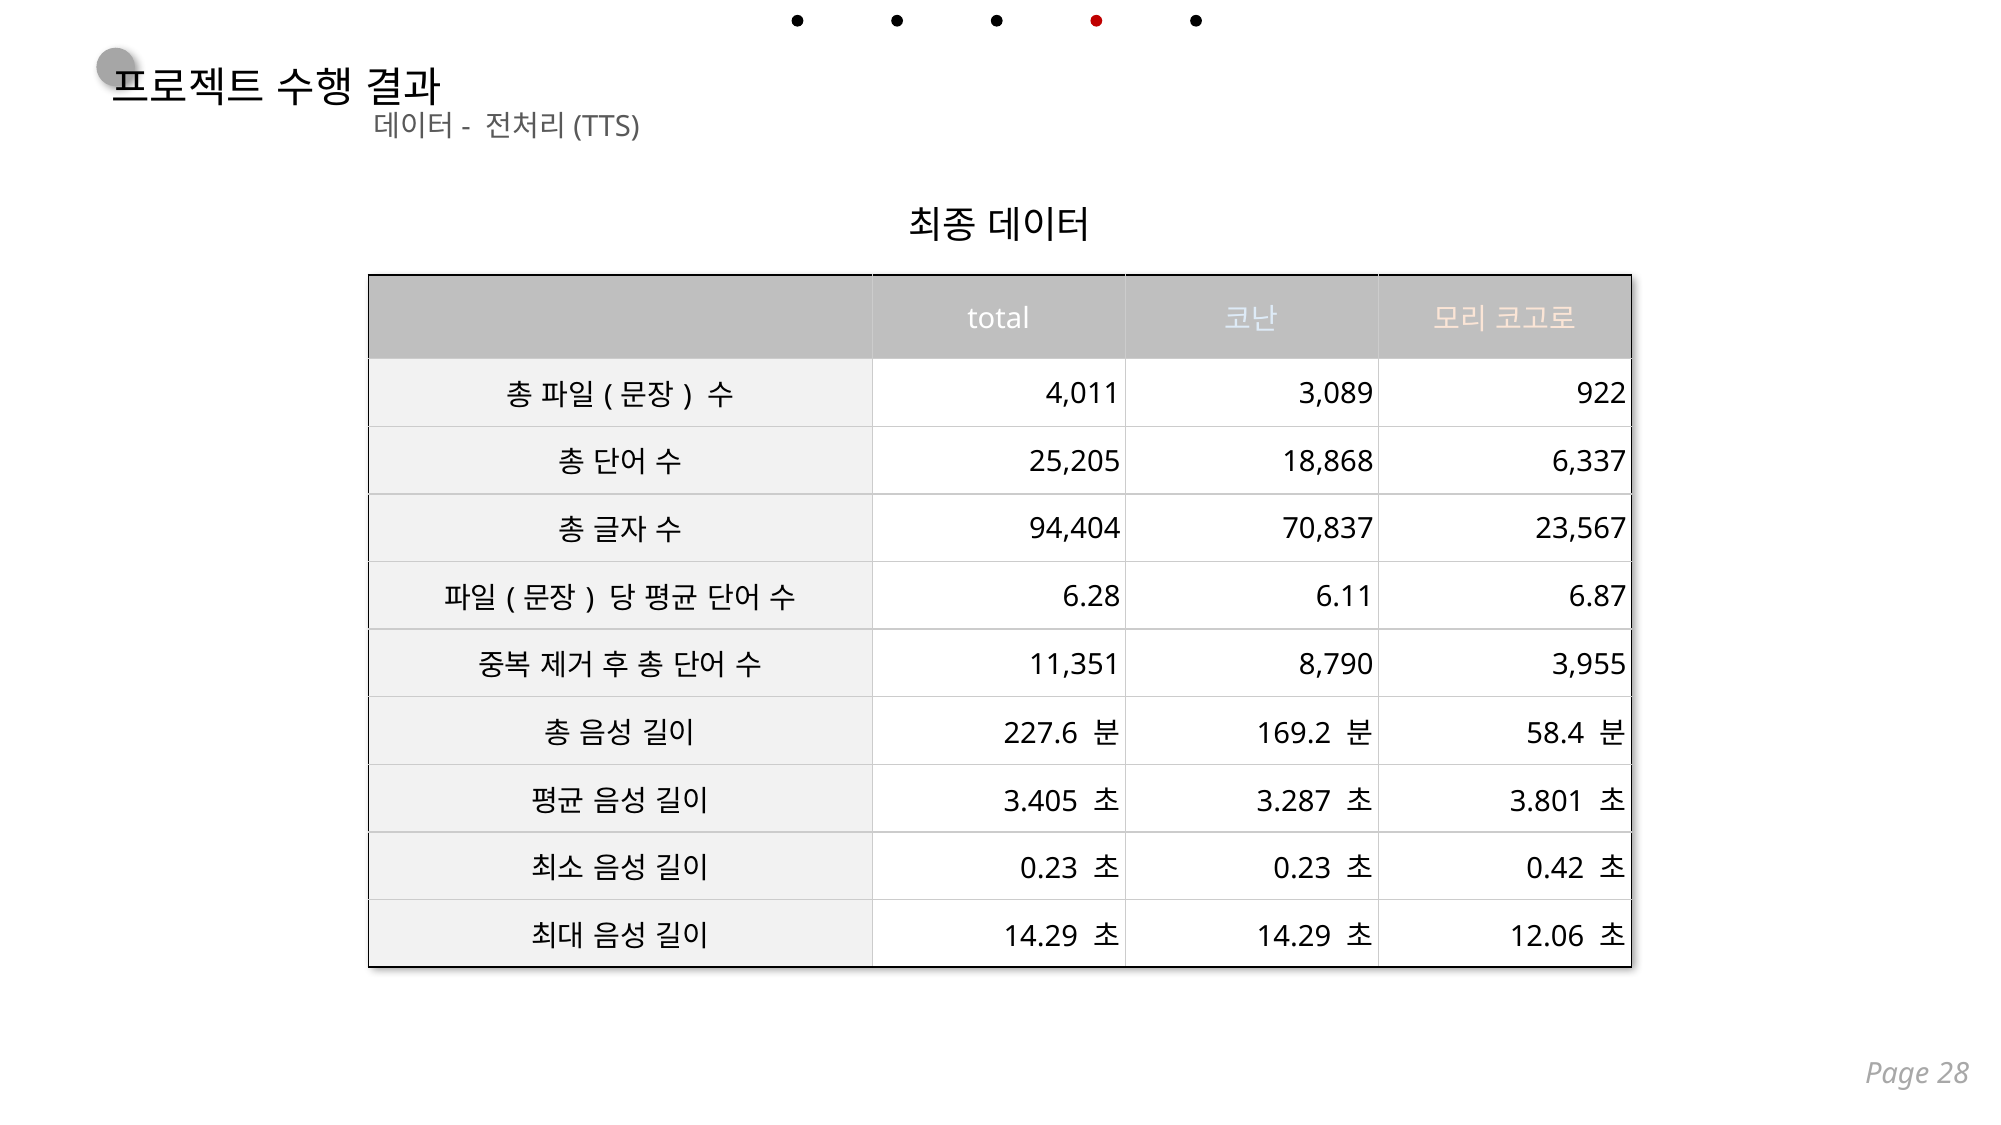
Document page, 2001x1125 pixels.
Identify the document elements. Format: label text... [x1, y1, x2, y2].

table_cell 14.29 초 [1126, 900, 1378, 966]
text_box [1089, 13, 1104, 28]
table_header [369, 276, 872, 358]
table_cell 6,337 [1379, 427, 1631, 493]
text_box - 전처리(TTS) [446, 99, 741, 150]
table_cell 3,089 [1126, 359, 1378, 426]
table_cell 총 파일(문장) 수 [369, 359, 872, 426]
table_cell 중복 제거 후 총 단어 수 [369, 630, 872, 696]
table_cell 4,011 [873, 359, 1125, 426]
text_box 최종 데이터 [598, 193, 1402, 254]
slide_number Page 28 [1850, 1044, 2000, 1105]
table_cell 6.87 [1379, 562, 1631, 628]
table_cell 94,404 [873, 495, 1125, 561]
table_cell 파일(문장) 당 평균 단어 수 [369, 562, 872, 628]
table_cell 0.23 초 [1126, 833, 1378, 899]
text_box 프로젝트 수행 결과 [96, 53, 617, 119]
table_header total [873, 276, 1125, 358]
table_cell 6.11 [1126, 562, 1378, 628]
table_cell 8,790 [1126, 630, 1378, 696]
table_cell 총 음성 길이 [369, 697, 872, 764]
table_cell 169.2 분 [1126, 697, 1378, 764]
table_cell 최소 음성 길이 [369, 833, 872, 899]
text_box [1189, 13, 1204, 28]
table_cell 14.29 초 [873, 900, 1125, 966]
table_cell 18,868 [1126, 427, 1378, 493]
table_cell 922 [1379, 359, 1631, 426]
table_cell 총 단어 수 [369, 427, 872, 493]
table_cell 70,837 [1126, 495, 1378, 561]
table_cell 11,351 [873, 630, 1125, 696]
table_cell 3.287 초 [1126, 765, 1378, 831]
table_cell 3,955 [1379, 630, 1631, 696]
table_cell 12.06 초 [1379, 900, 1631, 966]
table_header 코난 [1126, 276, 1378, 358]
table_cell 6.28 [873, 562, 1125, 628]
table_cell 0.42 초 [1379, 833, 1631, 899]
table_cell 3.801 초 [1379, 765, 1631, 831]
table_header 모리 코고로 [1379, 276, 1631, 358]
table_cell 0.23 초 [873, 833, 1125, 899]
table_cell 최대 음성 길이 [369, 900, 872, 966]
table_cell 총 글자 수 [369, 495, 872, 561]
table_cell 227.6 분 [873, 697, 1125, 764]
text_box [890, 13, 905, 28]
table_cell 58.4 분 [1379, 697, 1631, 764]
table_cell 23,567 [1379, 495, 1631, 561]
text_box 데이터 [155, 99, 446, 150]
text_box [790, 13, 805, 28]
table_cell 25,205 [873, 427, 1125, 493]
text_box [989, 13, 1004, 28]
table_cell 3.405 초 [873, 765, 1125, 831]
text_box [100, 46, 131, 53]
table_cell 평균 음성 길이 [369, 765, 872, 831]
